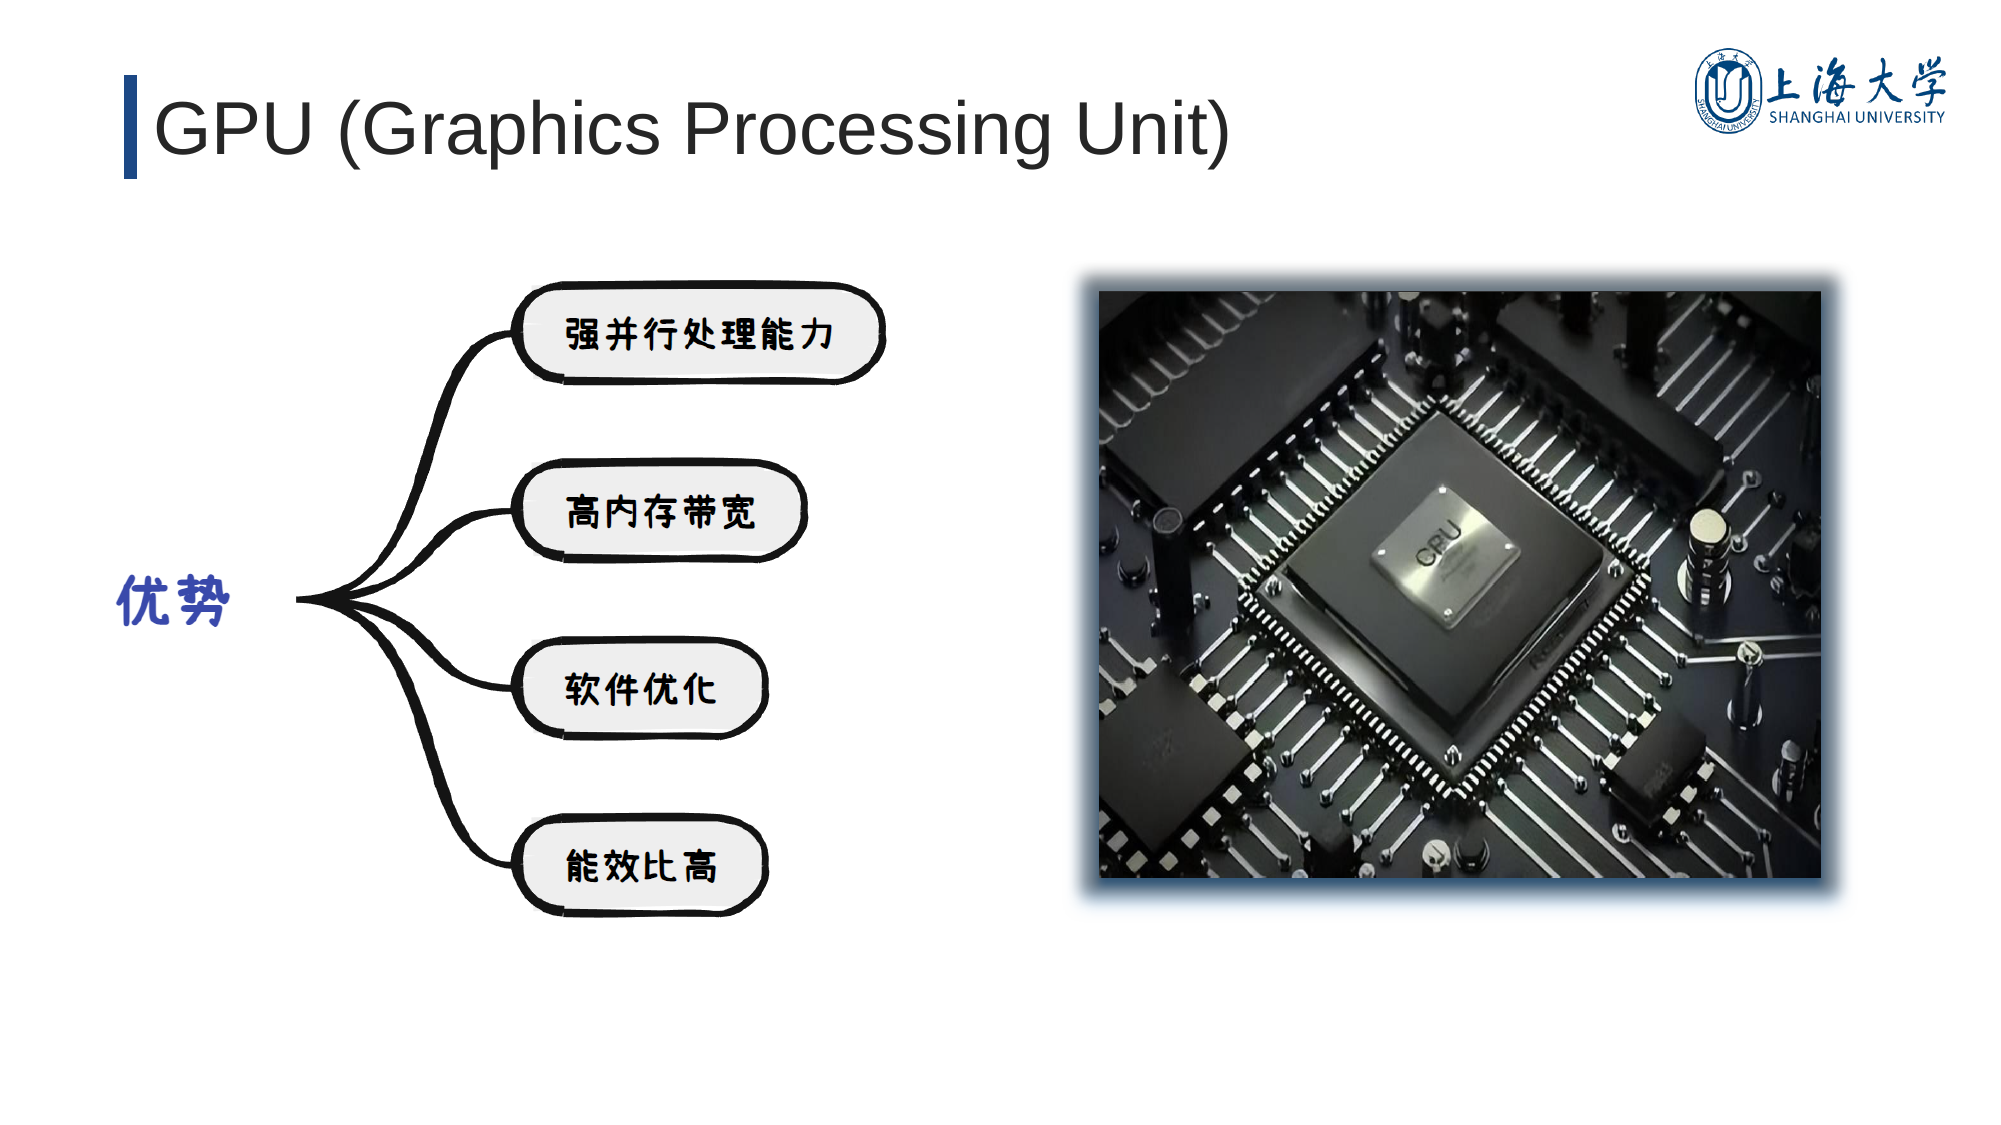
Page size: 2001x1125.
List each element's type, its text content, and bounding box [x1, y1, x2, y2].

picture [105, 234, 907, 935]
text_box GPU (Graphics Processing Unit) [130, 72, 1257, 178]
picture [1099, 291, 1821, 878]
picture [1695, 48, 1946, 154]
